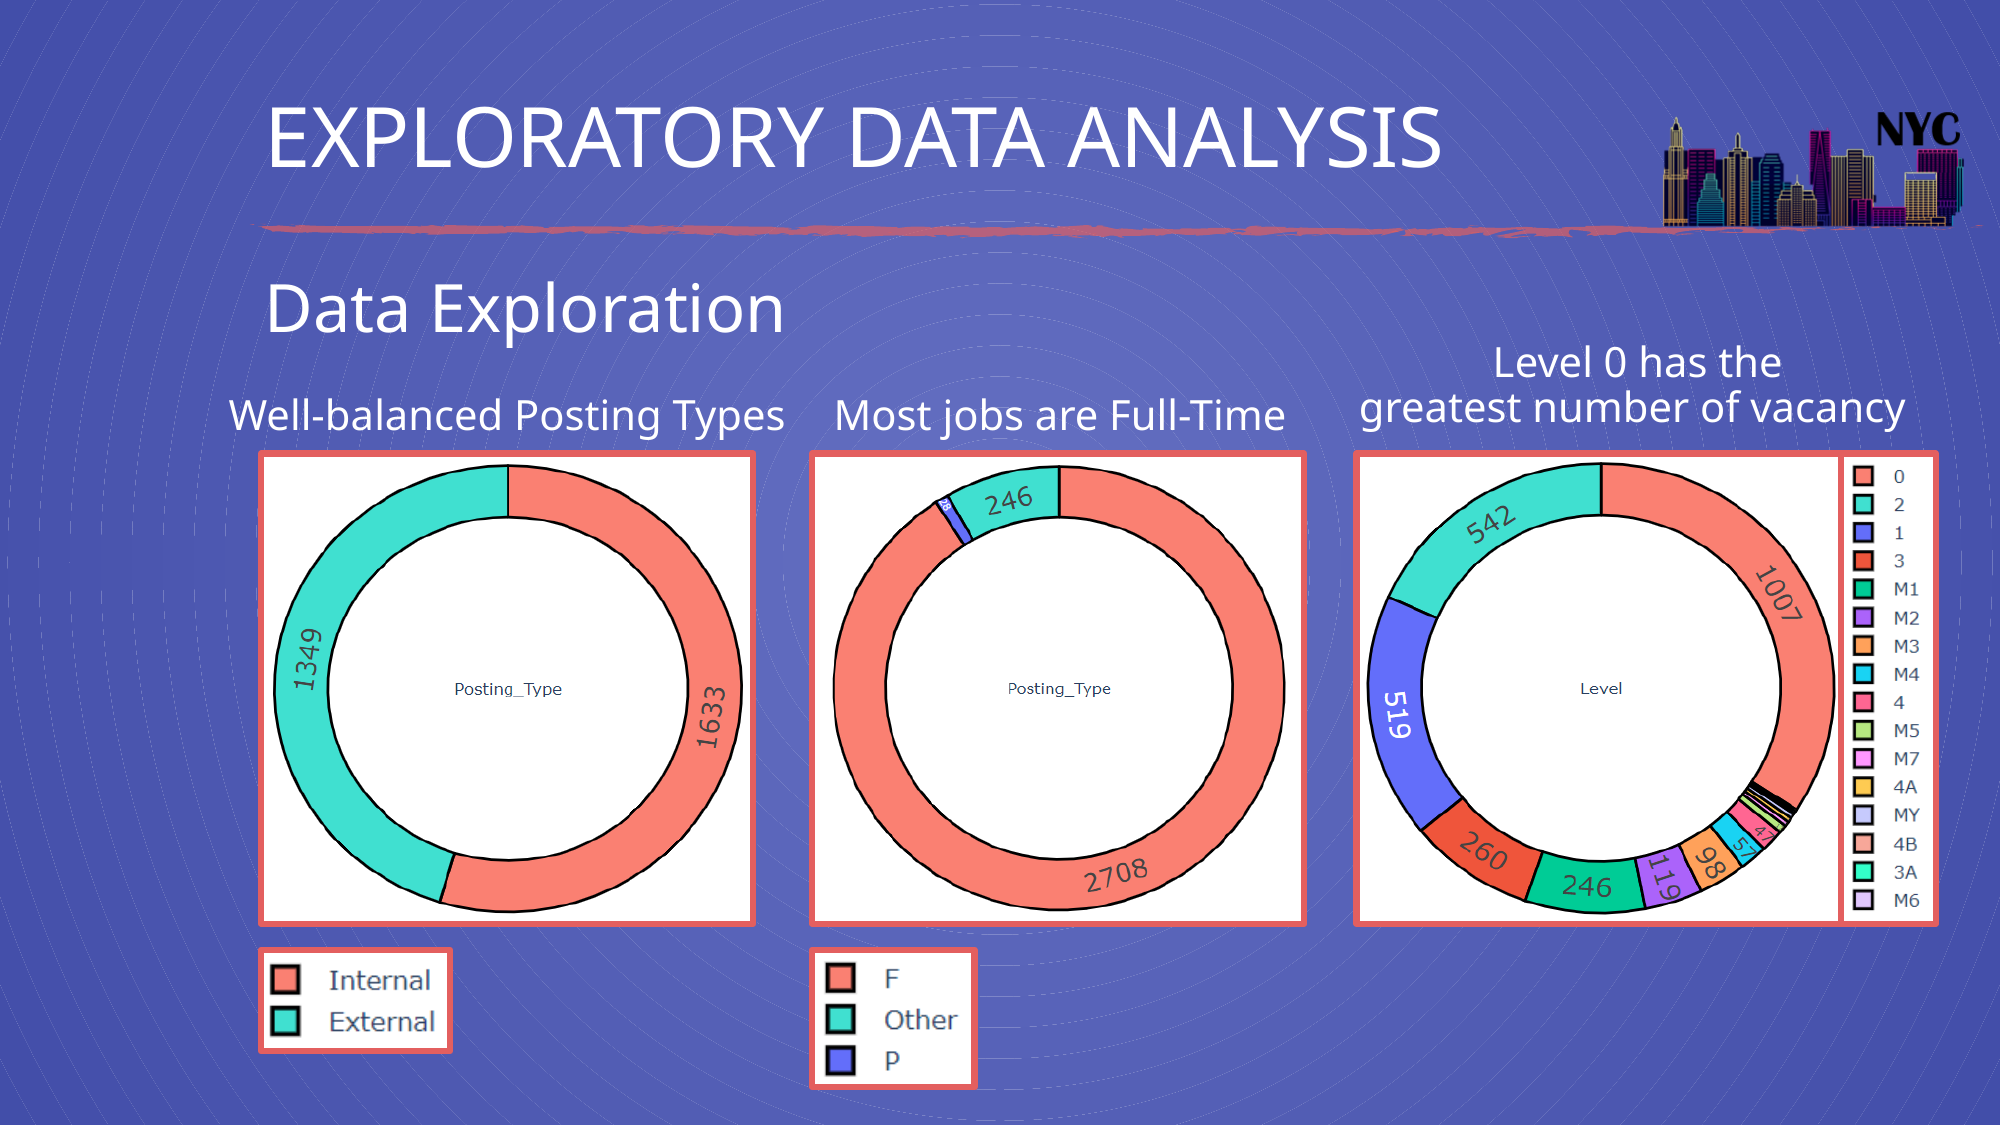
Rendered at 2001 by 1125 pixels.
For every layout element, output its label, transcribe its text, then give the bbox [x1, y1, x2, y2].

picture [1548, 75, 2001, 257]
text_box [211, 387, 803, 1049]
title EXPLORATORY DATA ANALYSIS [249, 28, 1751, 196]
text_box Data Exploration [249, 268, 864, 355]
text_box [810, 387, 1311, 1085]
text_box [1342, 334, 1933, 921]
